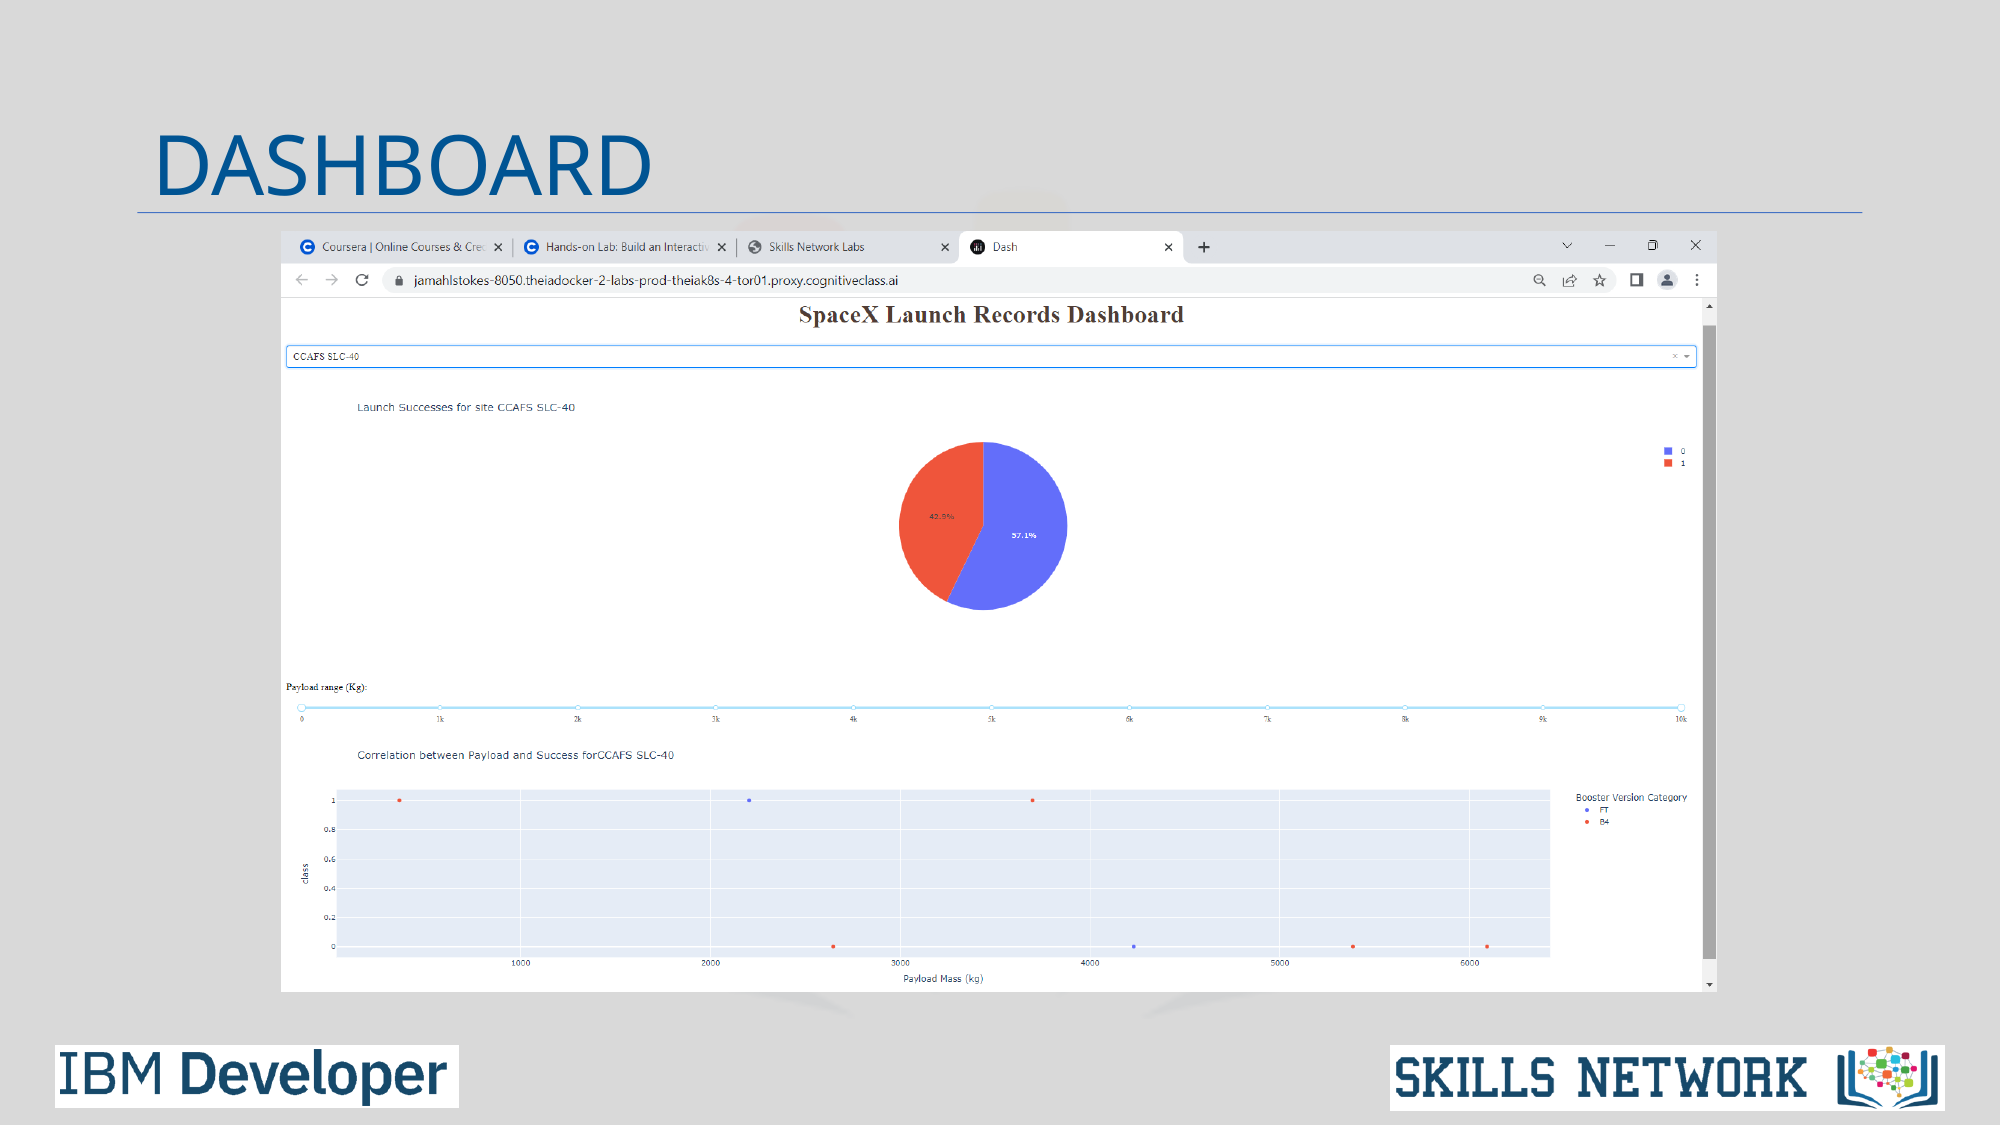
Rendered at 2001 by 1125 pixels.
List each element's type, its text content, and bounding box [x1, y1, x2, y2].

picture [281, 231, 1717, 992]
picture [1390, 1045, 1945, 1111]
title DASHBOARD [137, 59, 1863, 278]
picture [55, 1045, 459, 1108]
